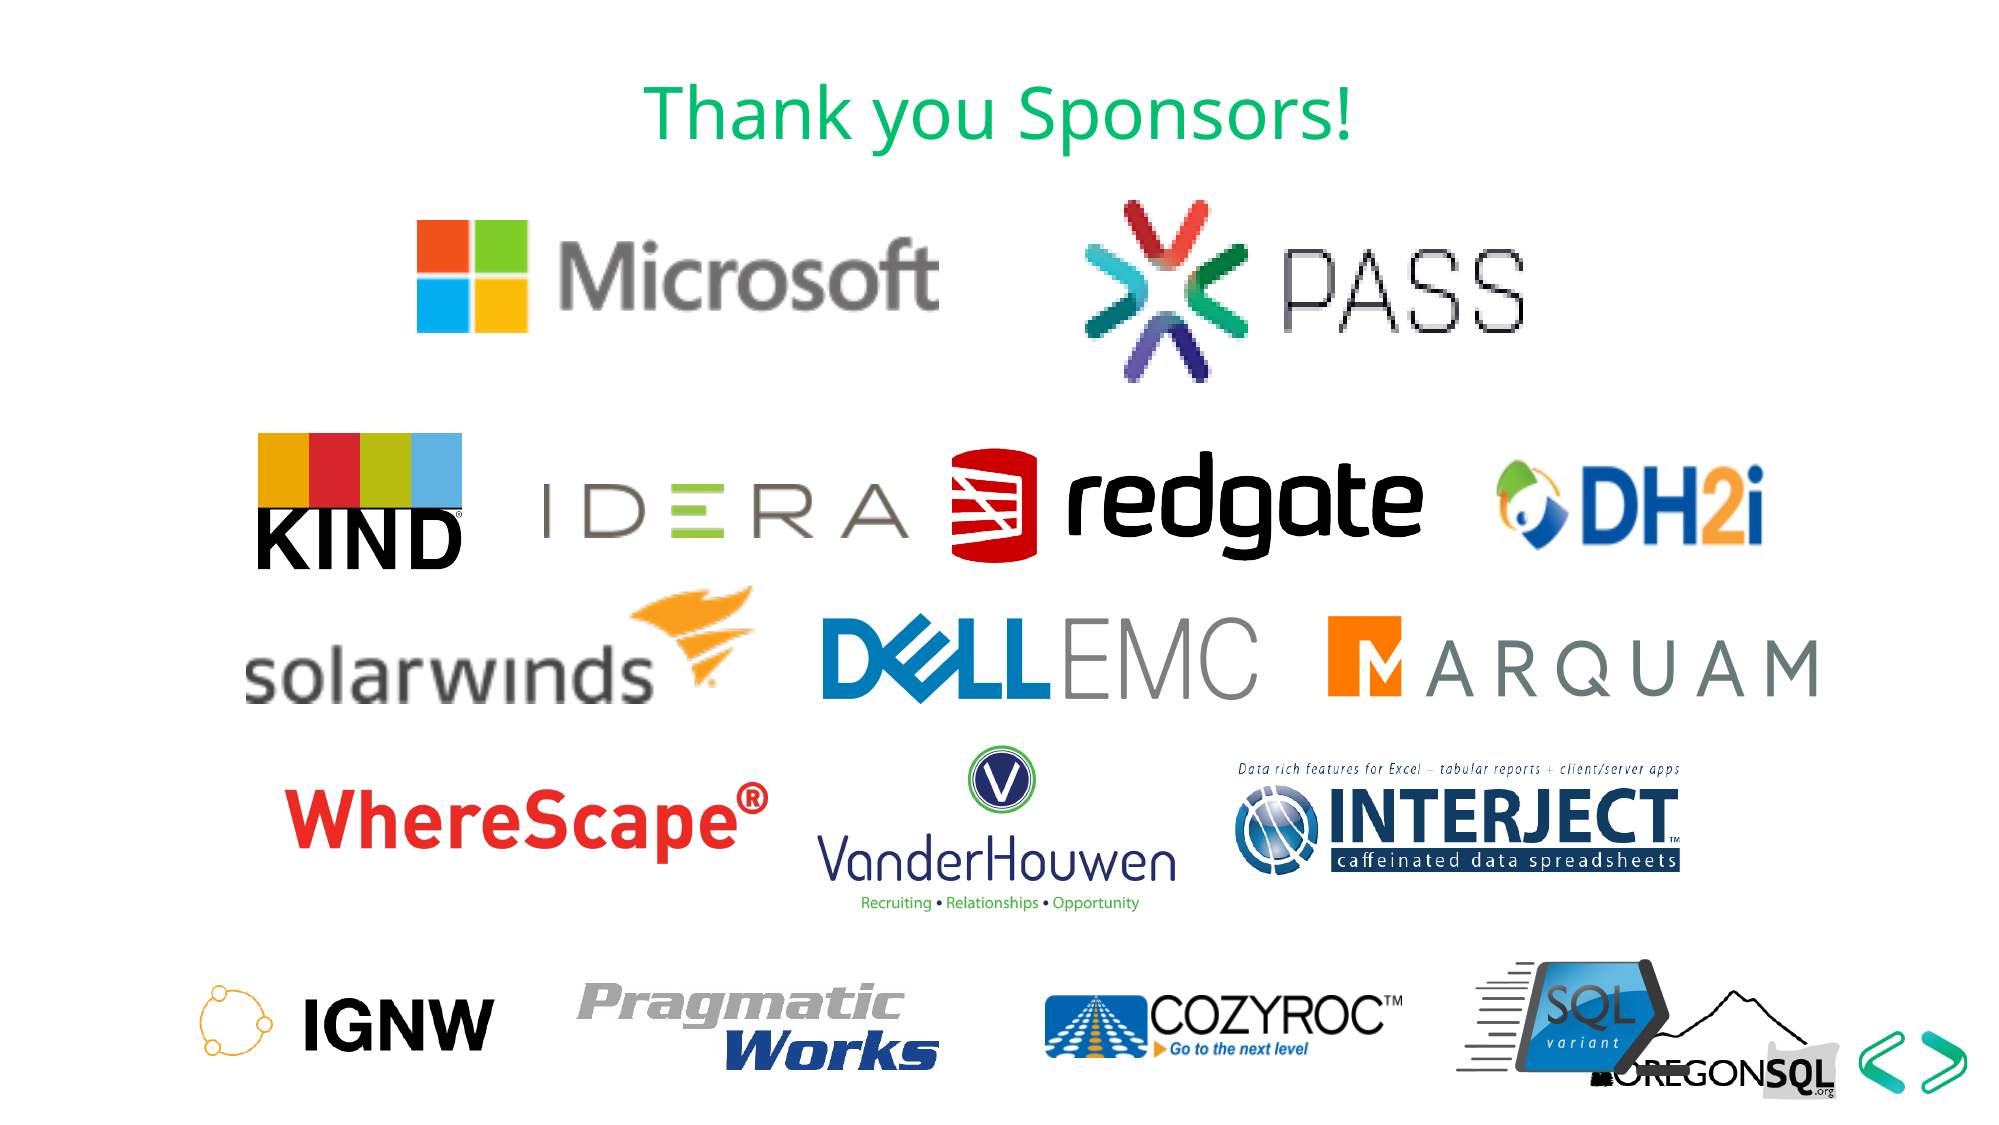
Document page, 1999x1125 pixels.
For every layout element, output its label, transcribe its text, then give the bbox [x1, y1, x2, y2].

picture [544, 484, 910, 538]
picture [1224, 755, 1690, 883]
picture [257, 433, 463, 570]
picture [1045, 994, 1402, 1058]
picture [1324, 611, 1820, 701]
picture [1085, 200, 1523, 384]
picture [246, 585, 756, 704]
picture [813, 741, 1180, 917]
picture [823, 612, 1258, 706]
picture [576, 982, 940, 1070]
picture [284, 781, 768, 864]
picture [839, 635, 868, 682]
picture [199, 982, 501, 1057]
text_box Thank you Sponsors! [296, 48, 1702, 173]
picture [417, 220, 939, 334]
picture [951, 448, 1424, 563]
picture [1456, 946, 1850, 1105]
picture [1484, 441, 1781, 570]
